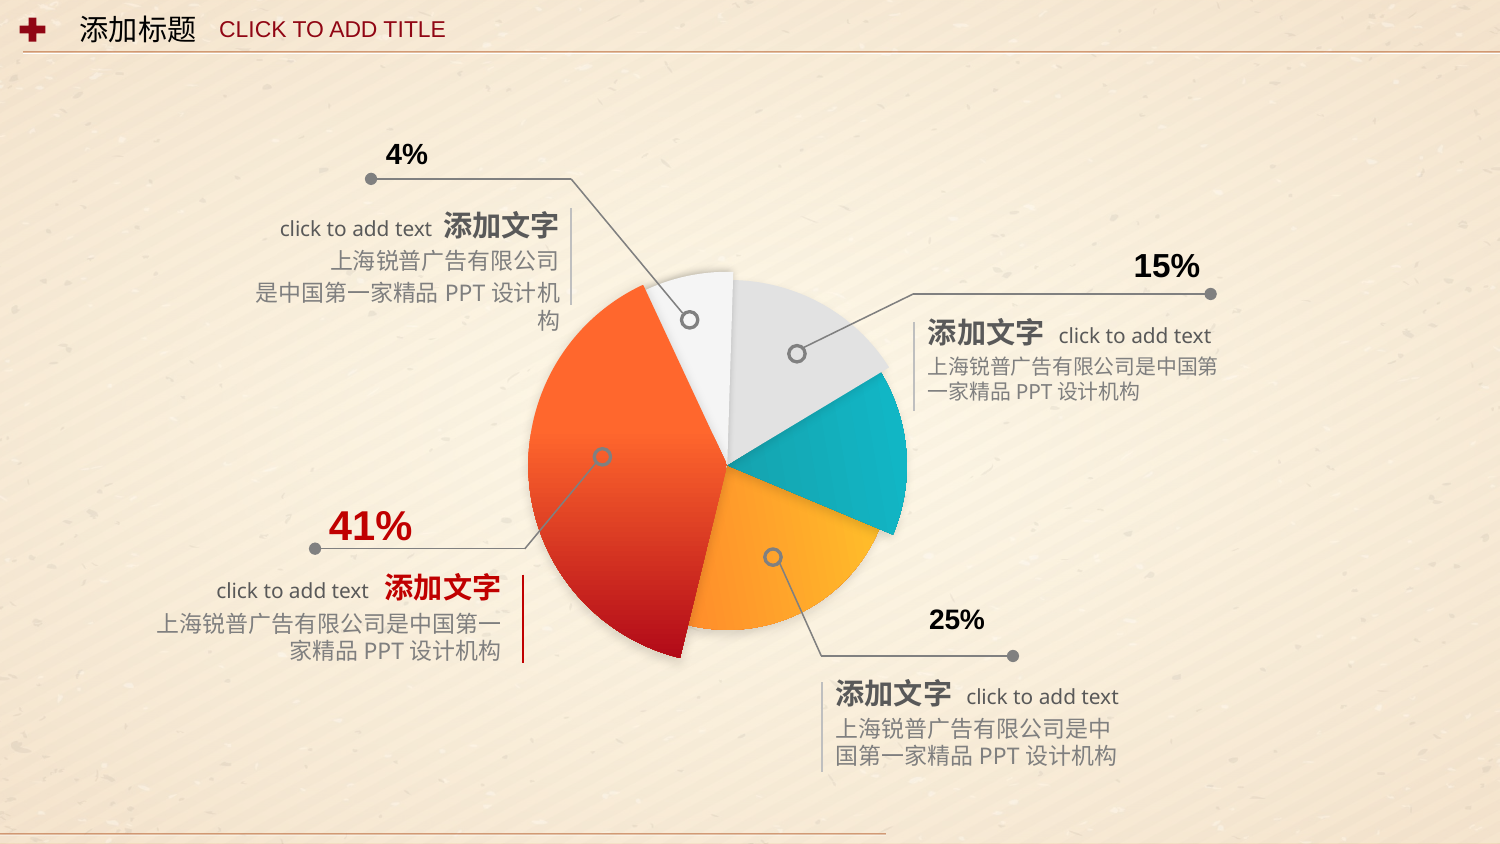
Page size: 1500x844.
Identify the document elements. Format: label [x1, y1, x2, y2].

text_box [136, 448, 611, 672]
text_box [764, 548, 1144, 772]
text_box [51, 3, 465, 55]
text_box [735, 420, 907, 535]
text_box [879, 233, 1254, 546]
text_box [529, 337, 728, 658]
text_box [675, 271, 734, 454]
text_box [218, 128, 699, 329]
text_box [788, 236, 1247, 412]
text_box [696, 479, 876, 630]
text_box [733, 279, 804, 463]
